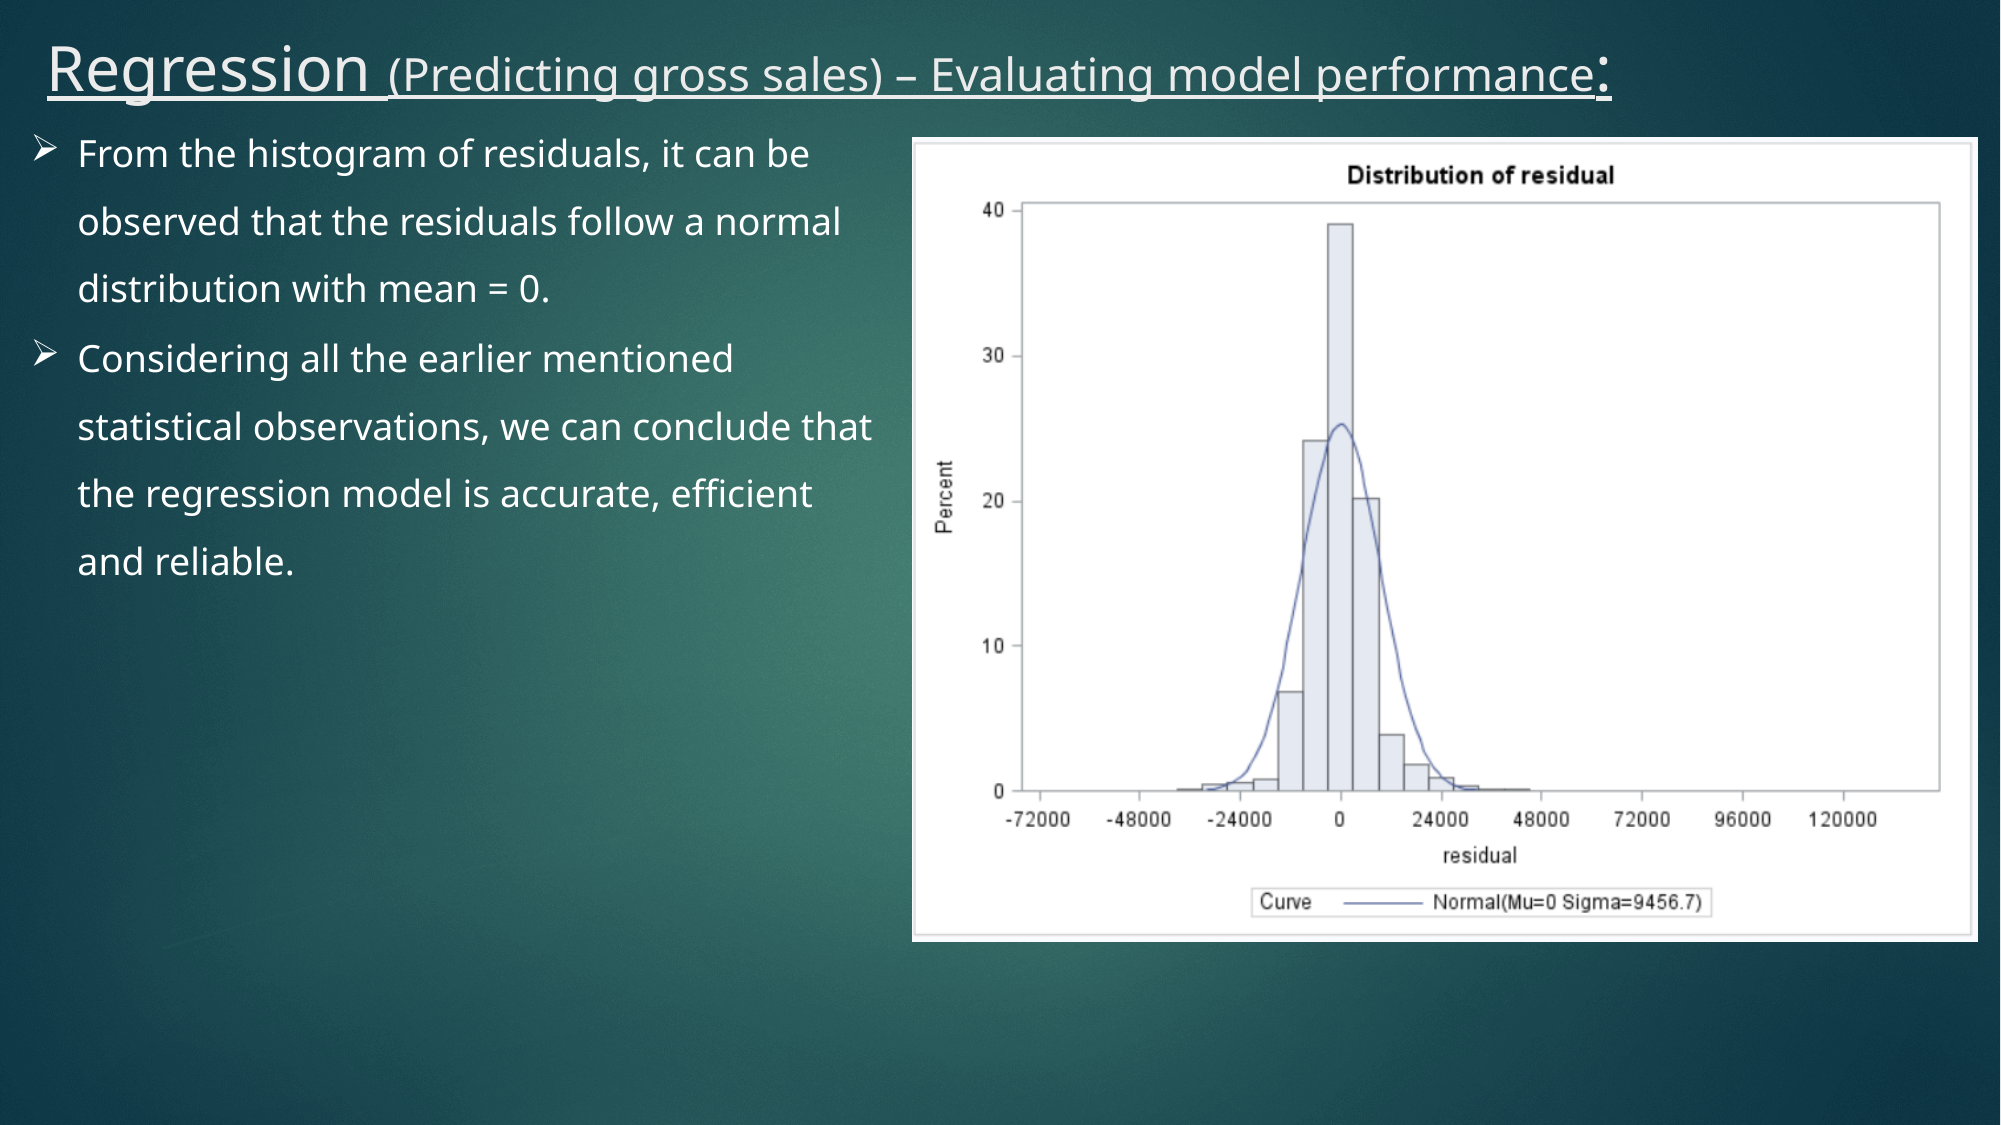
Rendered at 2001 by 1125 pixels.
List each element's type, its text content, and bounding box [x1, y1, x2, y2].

text_box From the histogram of residuals, it can be observed that the residuals follow a normal distribution with mean = 0. Considering all the earlier mentioned statistical observations, we can conclude that the regression model is accurate, efficient and reliable. [15, 53, 897, 590]
picture [912, 137, 1978, 943]
text_box Regression (Predicting gross sales) – Evaluating model performance: [32, 21, 1767, 114]
